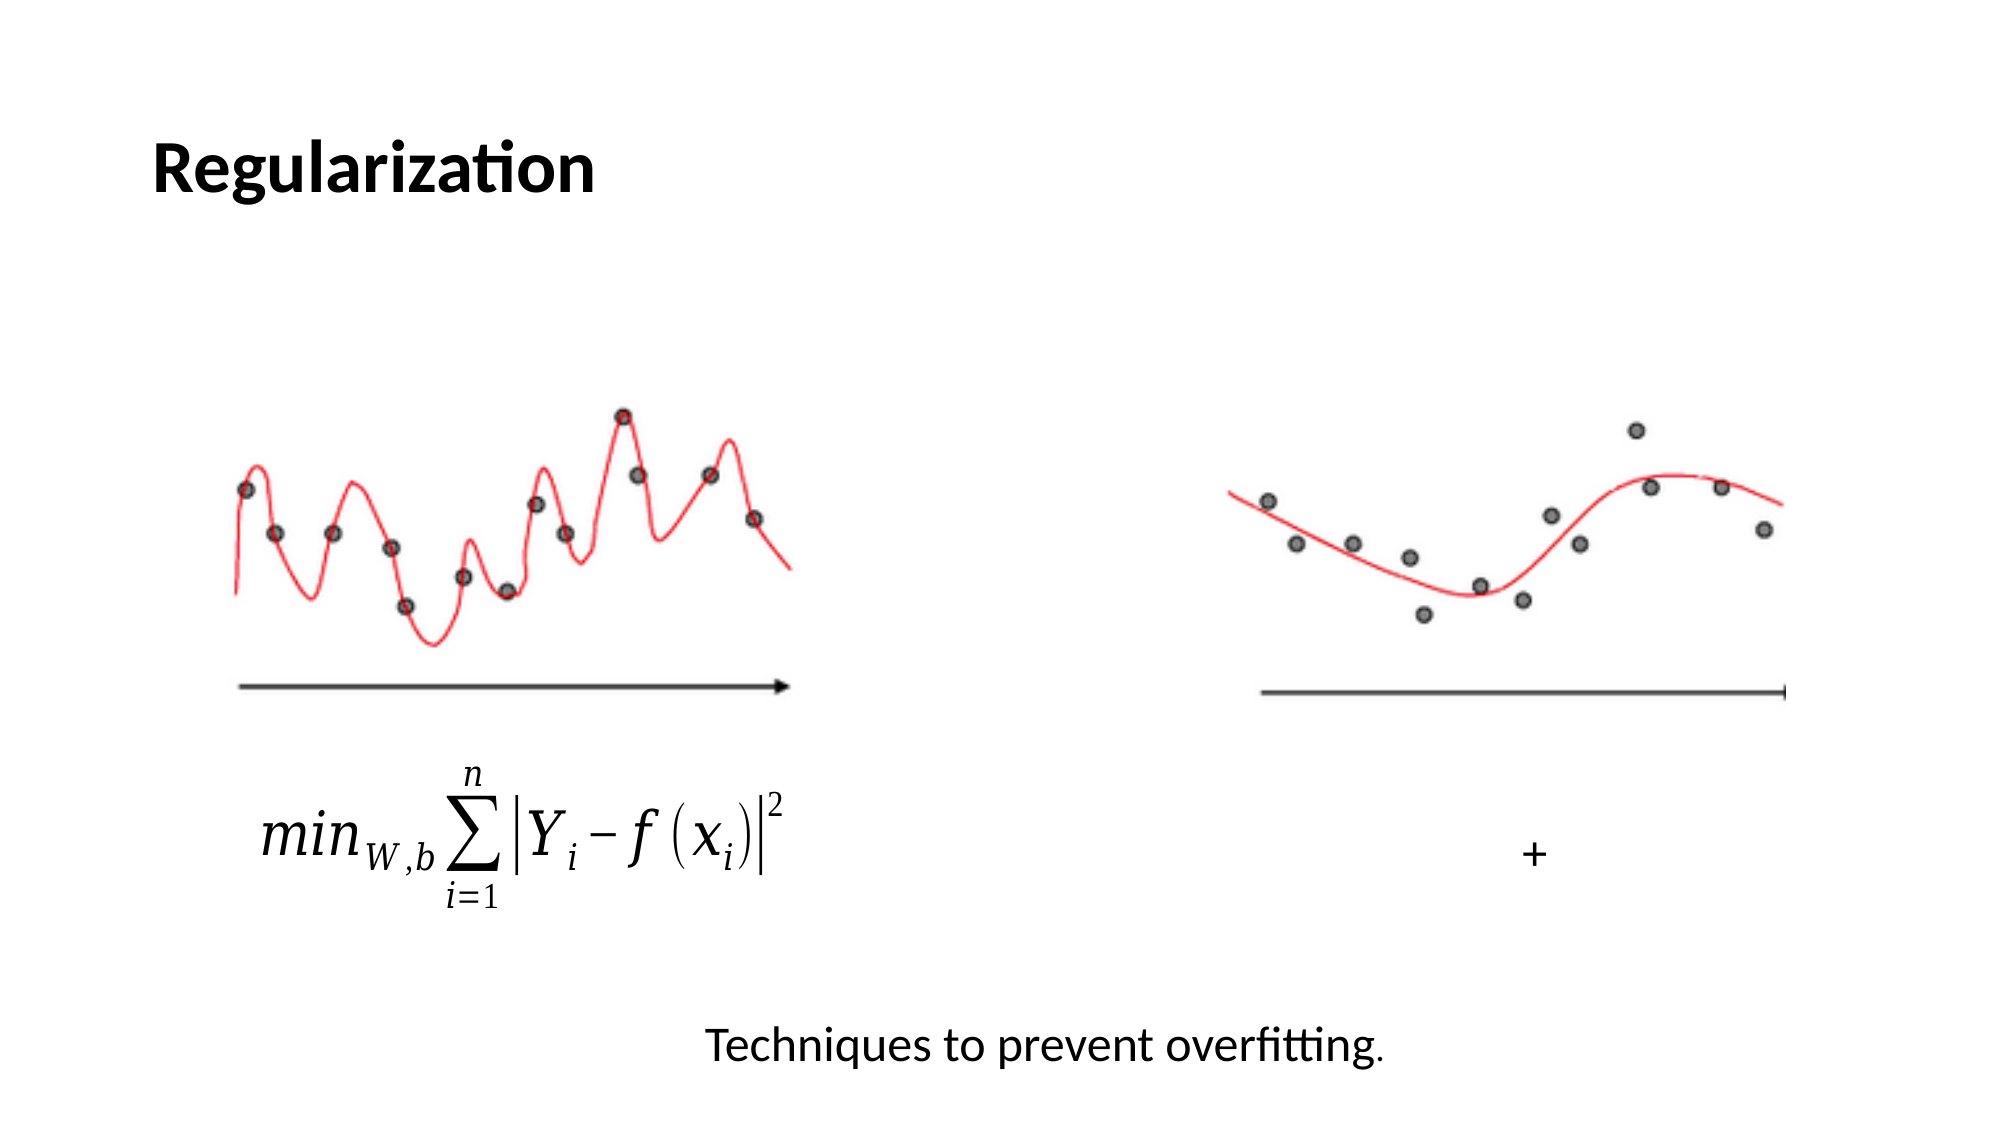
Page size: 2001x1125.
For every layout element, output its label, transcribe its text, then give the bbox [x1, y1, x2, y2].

title Regularization [137, 59, 1863, 278]
text_box Techniques to prevent overfitting. [497, 1004, 1592, 1080]
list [188, 389, 807, 722]
picture [1193, 409, 1786, 722]
